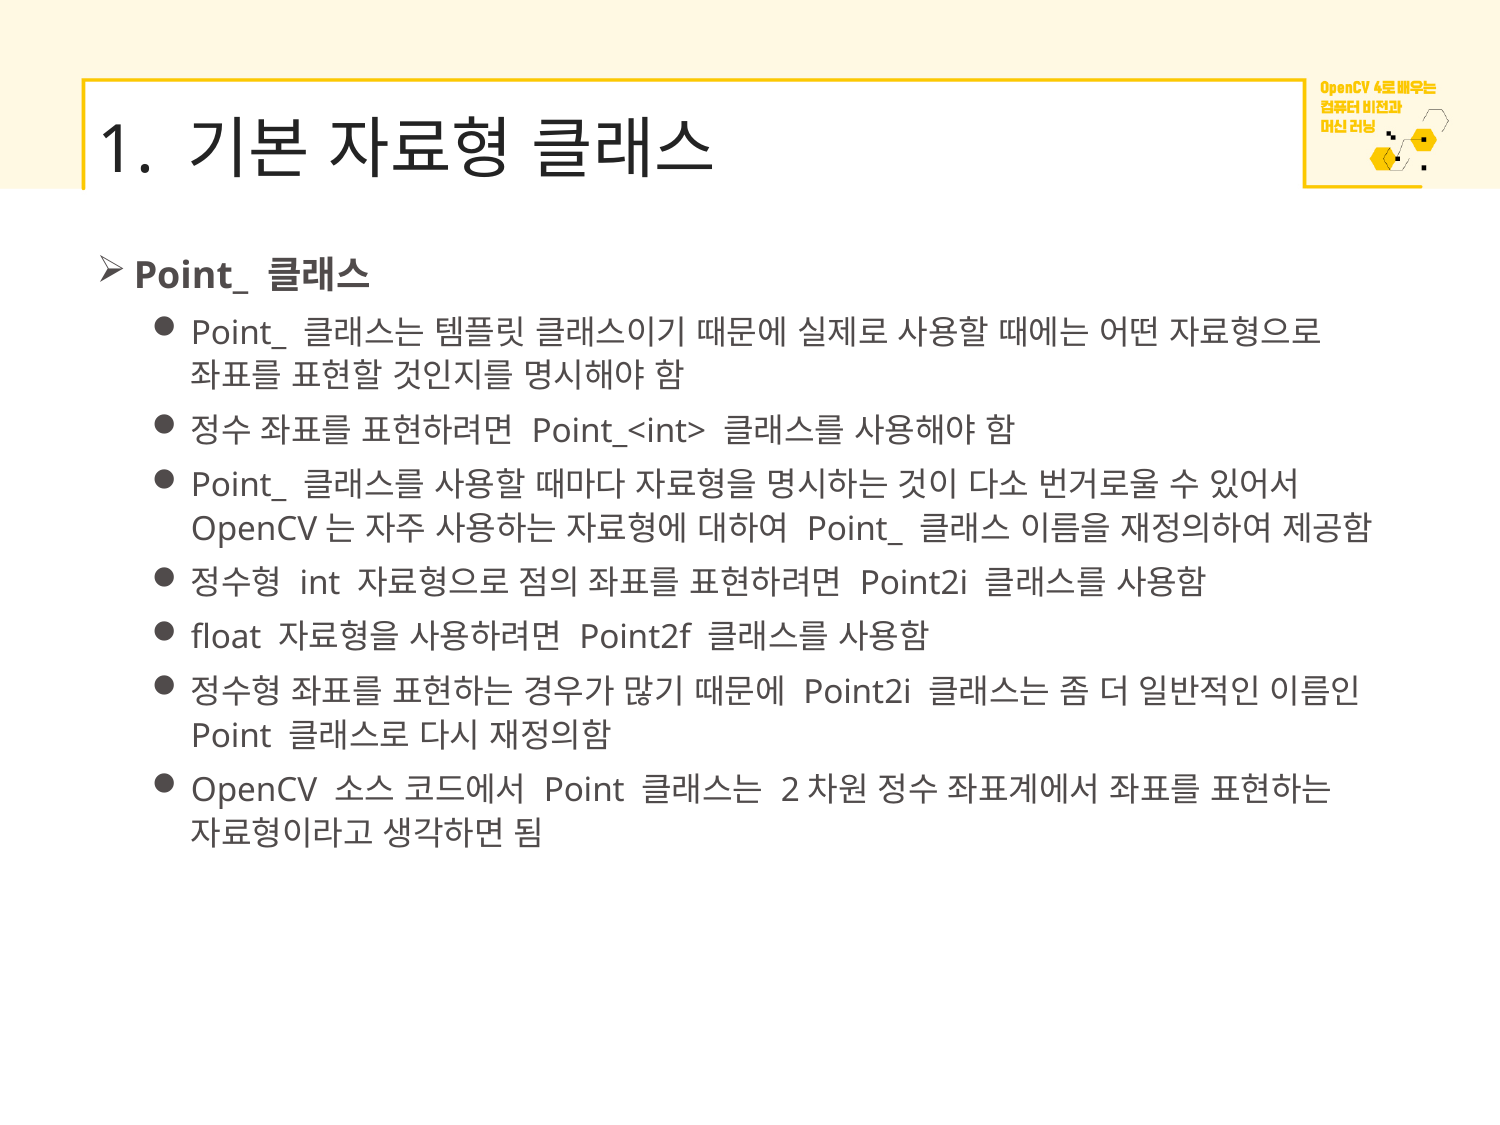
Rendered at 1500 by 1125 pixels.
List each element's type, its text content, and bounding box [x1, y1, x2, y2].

list Point_ 클래스 Point_ 클래스는 템플릿 클래스이기 때문에 실제로 사용할 때에는 어떤 자료형으로 좌표를 표현할 것인지를 명시해야 함 정수 좌표를 표현하려면 Point_<int> 클래스를 사용해야 함 Point_ 클래스를 사용할 때마다 자료형을 명시하는 것이 다소 번거로울 수 있어서 OpenCV는 자주 사용하는 자료형에 대하여 Point_ 클래스 이름을 재정의하여 제공함 정수형 int 자료형으로 점의 좌표를 표현하려면 Point2i 클래스를 사용함 float 자료형을 사용하려면 Point2f 클래스를 사용함 정수형 좌표를 표현하는 경우가 많기 때문에 Point2i 클래스는 좀 더 일반적인 이름인 Point 클래스로 다시 재정의함 OpenCV 소스 코드에서 Point 클래스는 2차원 정수 좌표계에서 좌표를 표현하는 자료형이라고 생각하면 됨 [81, 239, 1412, 1054]
picture [0, 0, 1500, 1125]
title 1. 기본 자료형 클래스 [82, 61, 1413, 193]
